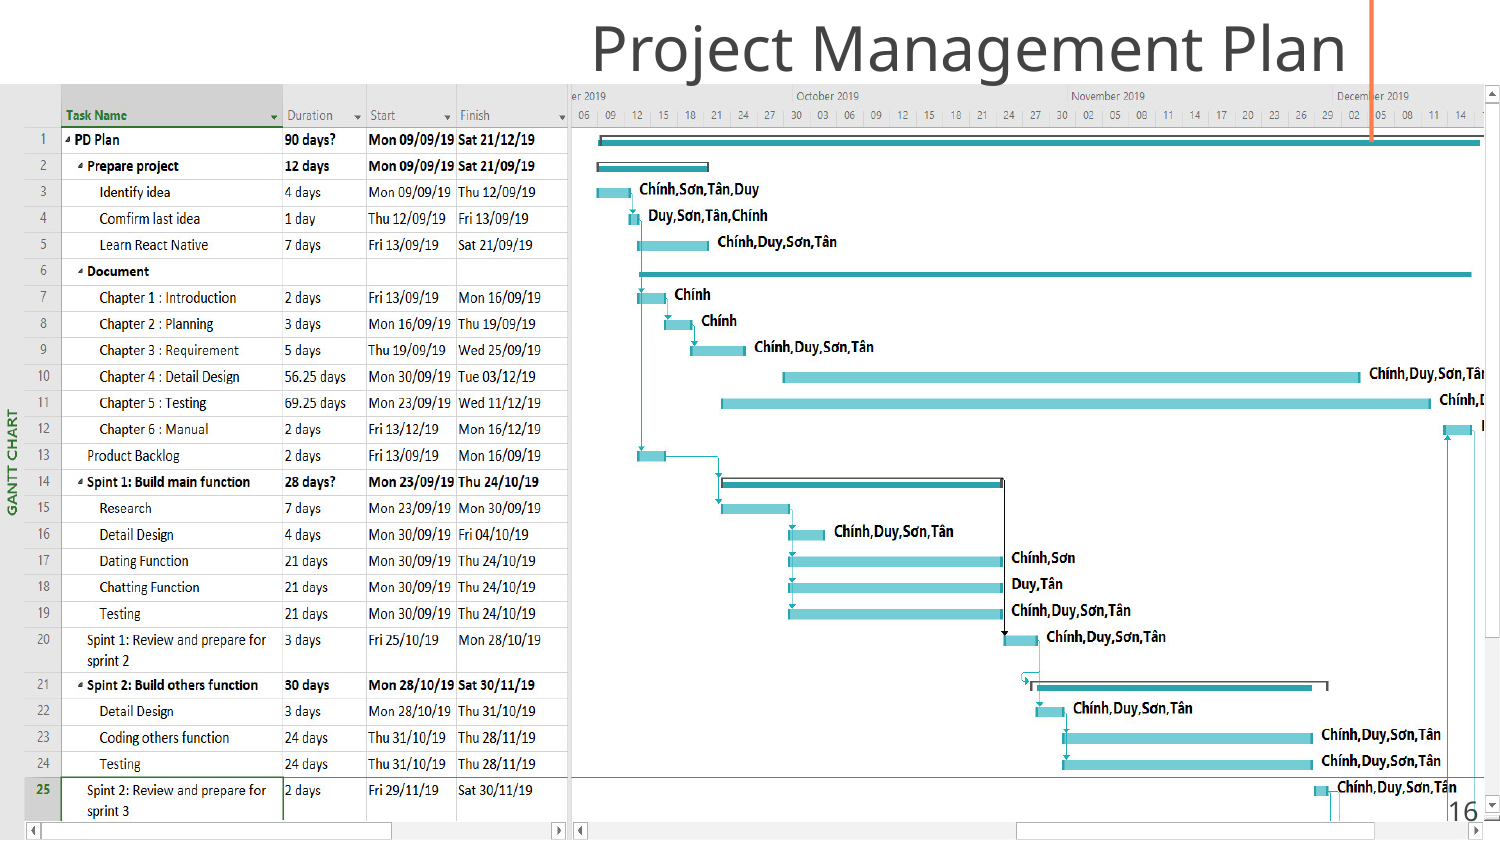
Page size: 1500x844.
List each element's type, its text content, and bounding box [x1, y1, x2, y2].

text_box [1369, 0, 1374, 83]
text_box Project Management Plan [55, 4, 1365, 83]
picture [0, 84, 1500, 840]
